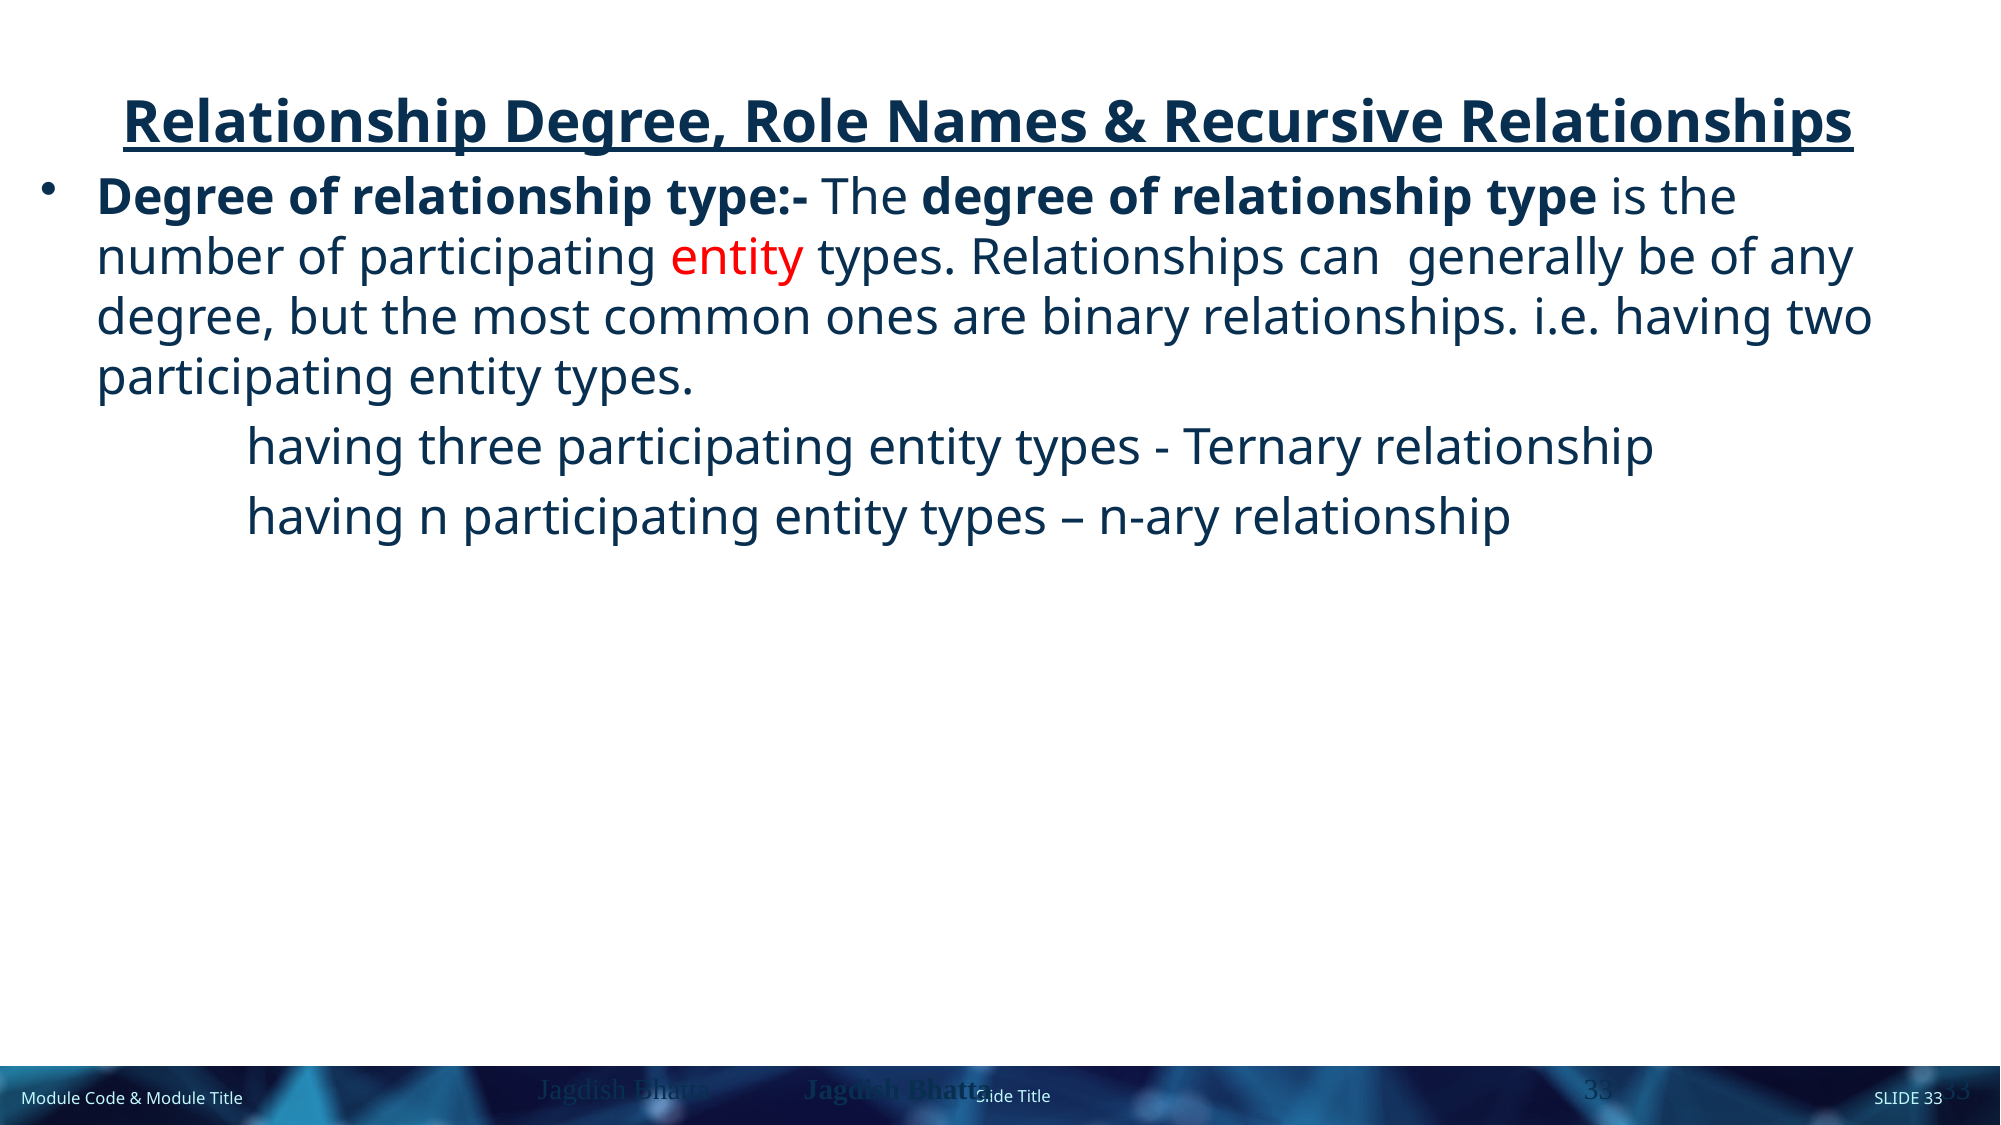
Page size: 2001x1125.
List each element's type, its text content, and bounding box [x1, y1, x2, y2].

text_box 33 [1569, 1062, 1986, 1113]
picture [0, 1066, 2000, 1125]
list Relationship Degree, Role Names & Recursive Relationships Degree of relationship type:- The degree of relationship type is the number of participating entity types. Relationships can generally be of any degree, but the most common ones are binary relationships. i.e. having two participating entity types. having three participating entity types - Ternary relationship having n participating entity types – n-ary relationship [25, 77, 1953, 820]
text_box Jagdish Bhatta [522, 1062, 1273, 1113]
